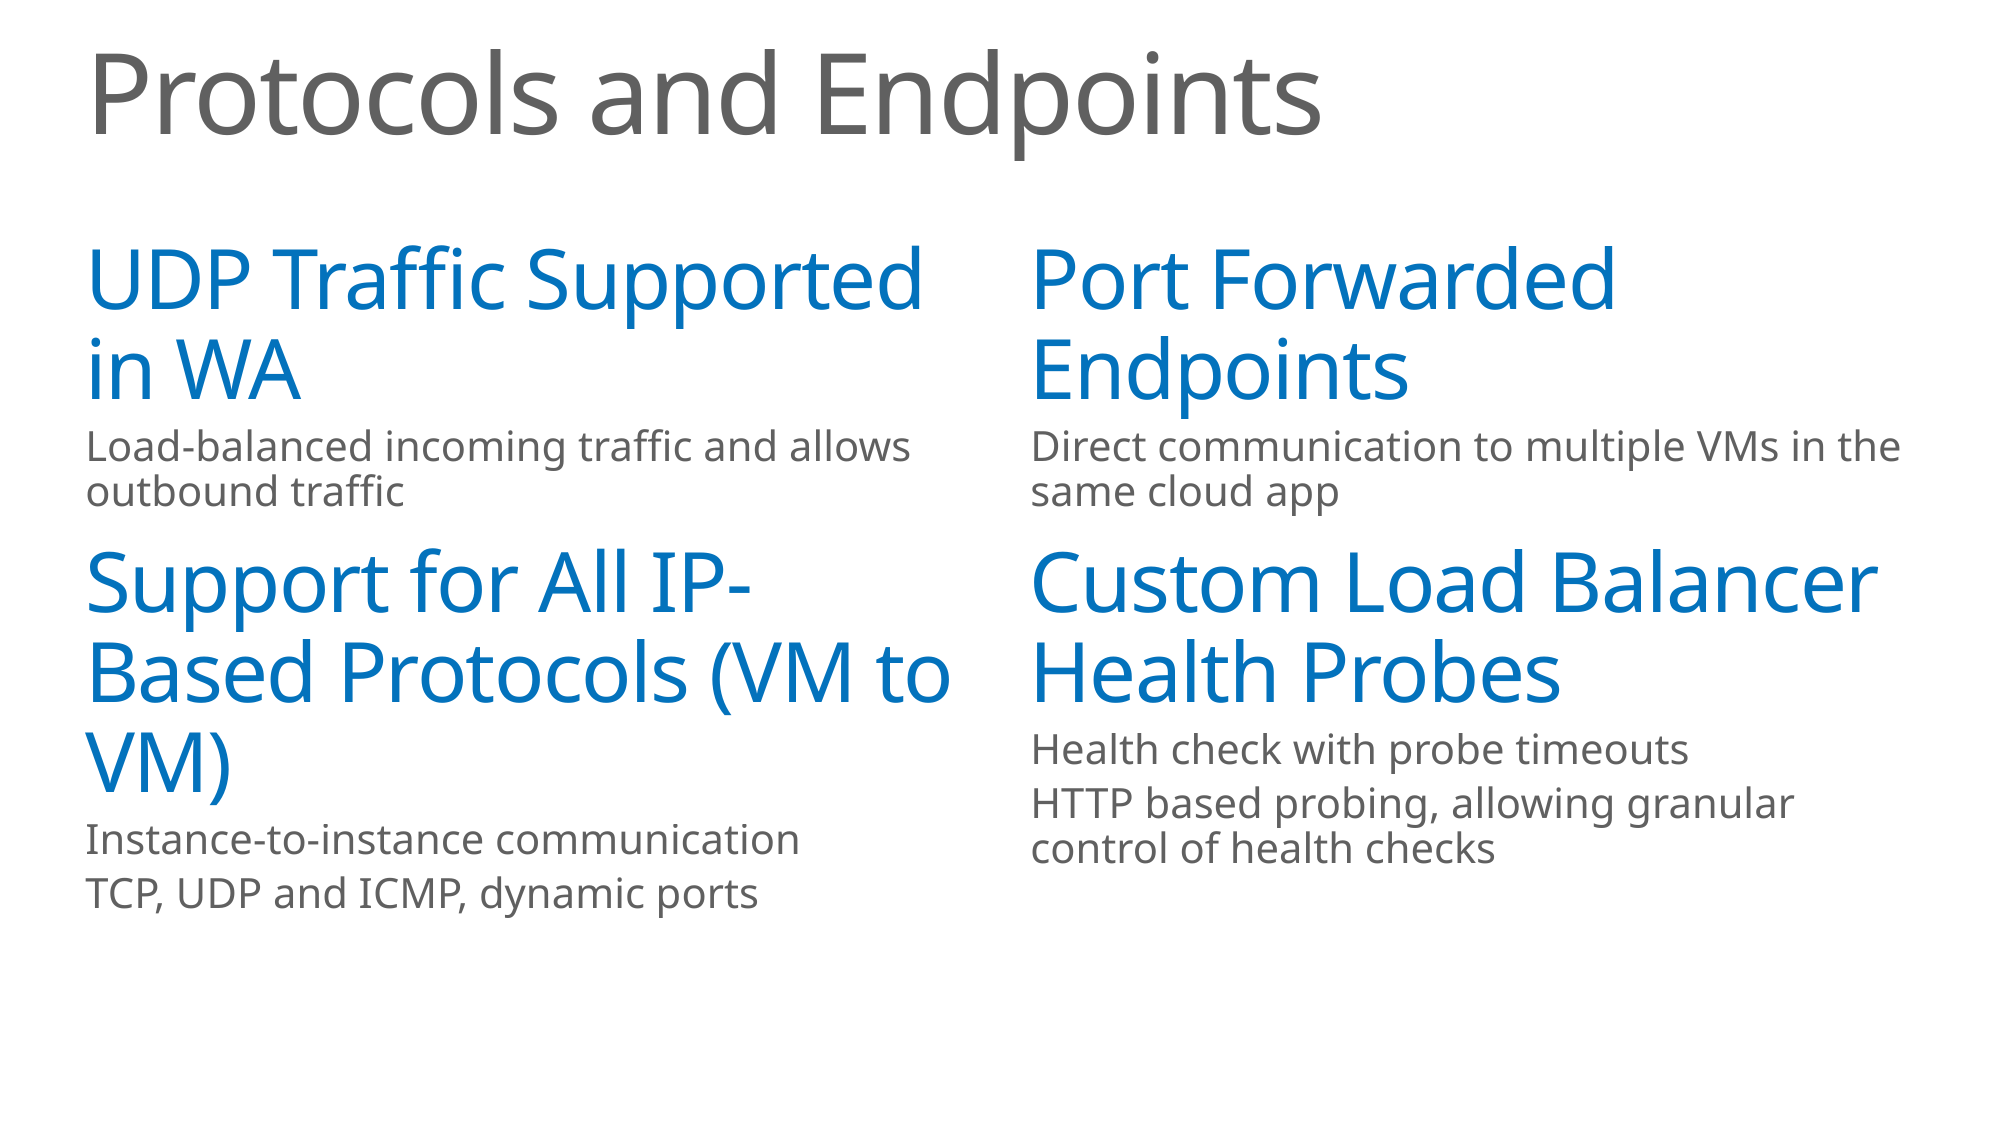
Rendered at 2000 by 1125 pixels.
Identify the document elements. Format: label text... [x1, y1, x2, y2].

list UDP Traffic Supported in WA Load-balanced incoming traffic and allows outbound traffic Support for All IP-Based Protocols (VM to VM) Instance-to-instance communication TCP, UDP and ICMP, dynamic ports [85, 237, 971, 839]
list Port Forwarded Endpoints Direct communication to multiple VMs in the same cloud app Custom Load Balancer Health Probes Health check with probe timeouts HTTP based probing, allowing granular control of health checks [1029, 237, 1915, 793]
title Protocols and Endpoints [85, 37, 1914, 162]
